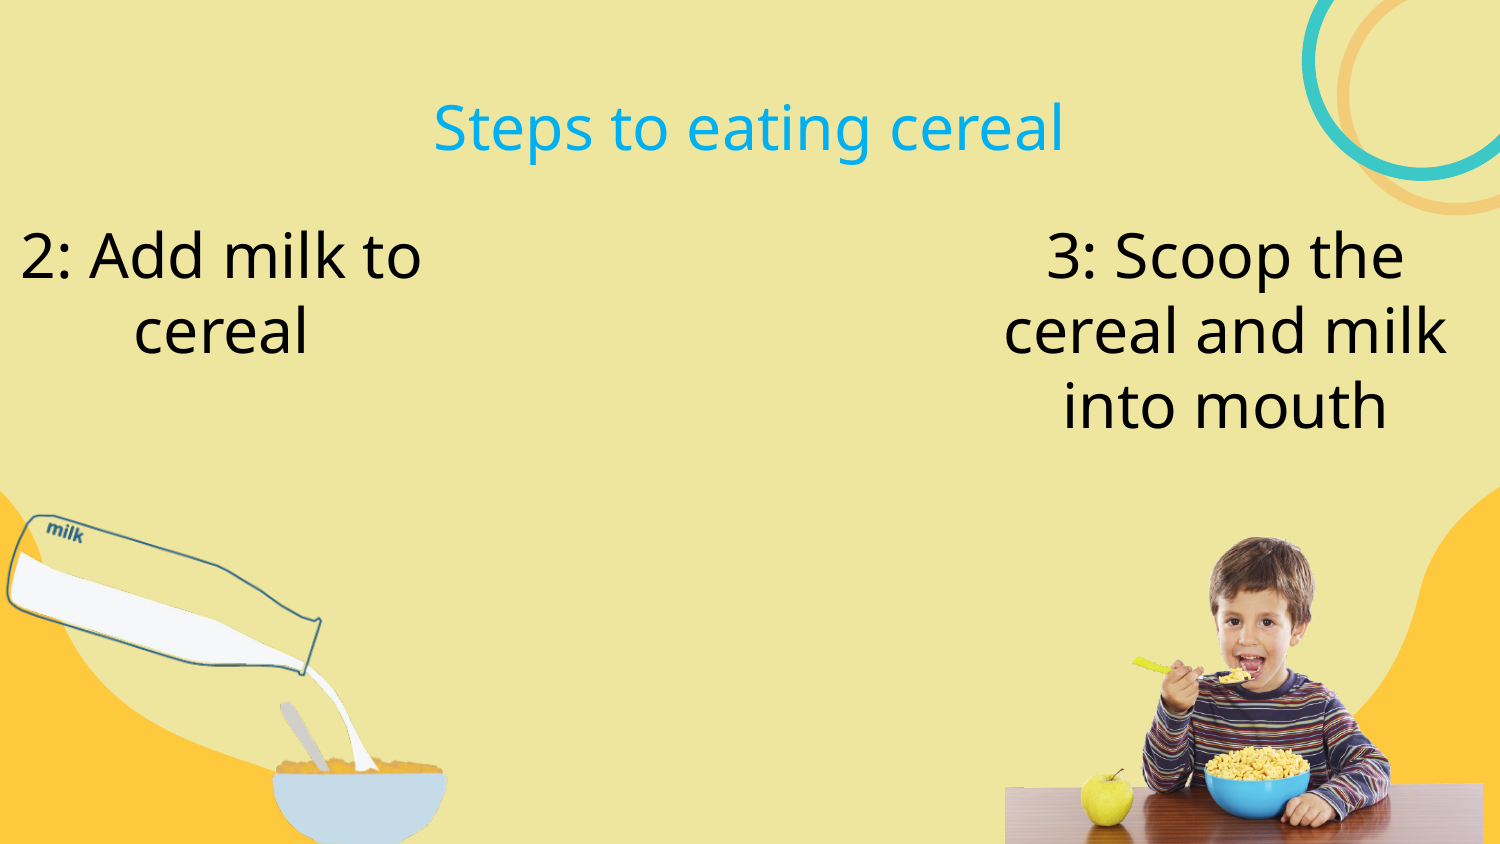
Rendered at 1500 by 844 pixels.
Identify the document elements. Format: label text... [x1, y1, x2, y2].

text_box 3: Scoop the cereal and milk into mouth [963, 201, 1489, 538]
text_box 2: Add milk to cereal [0, 201, 460, 379]
picture [1005, 525, 1484, 844]
title Steps to eating cereal [116, 72, 1383, 167]
picture [0, 504, 473, 844]
